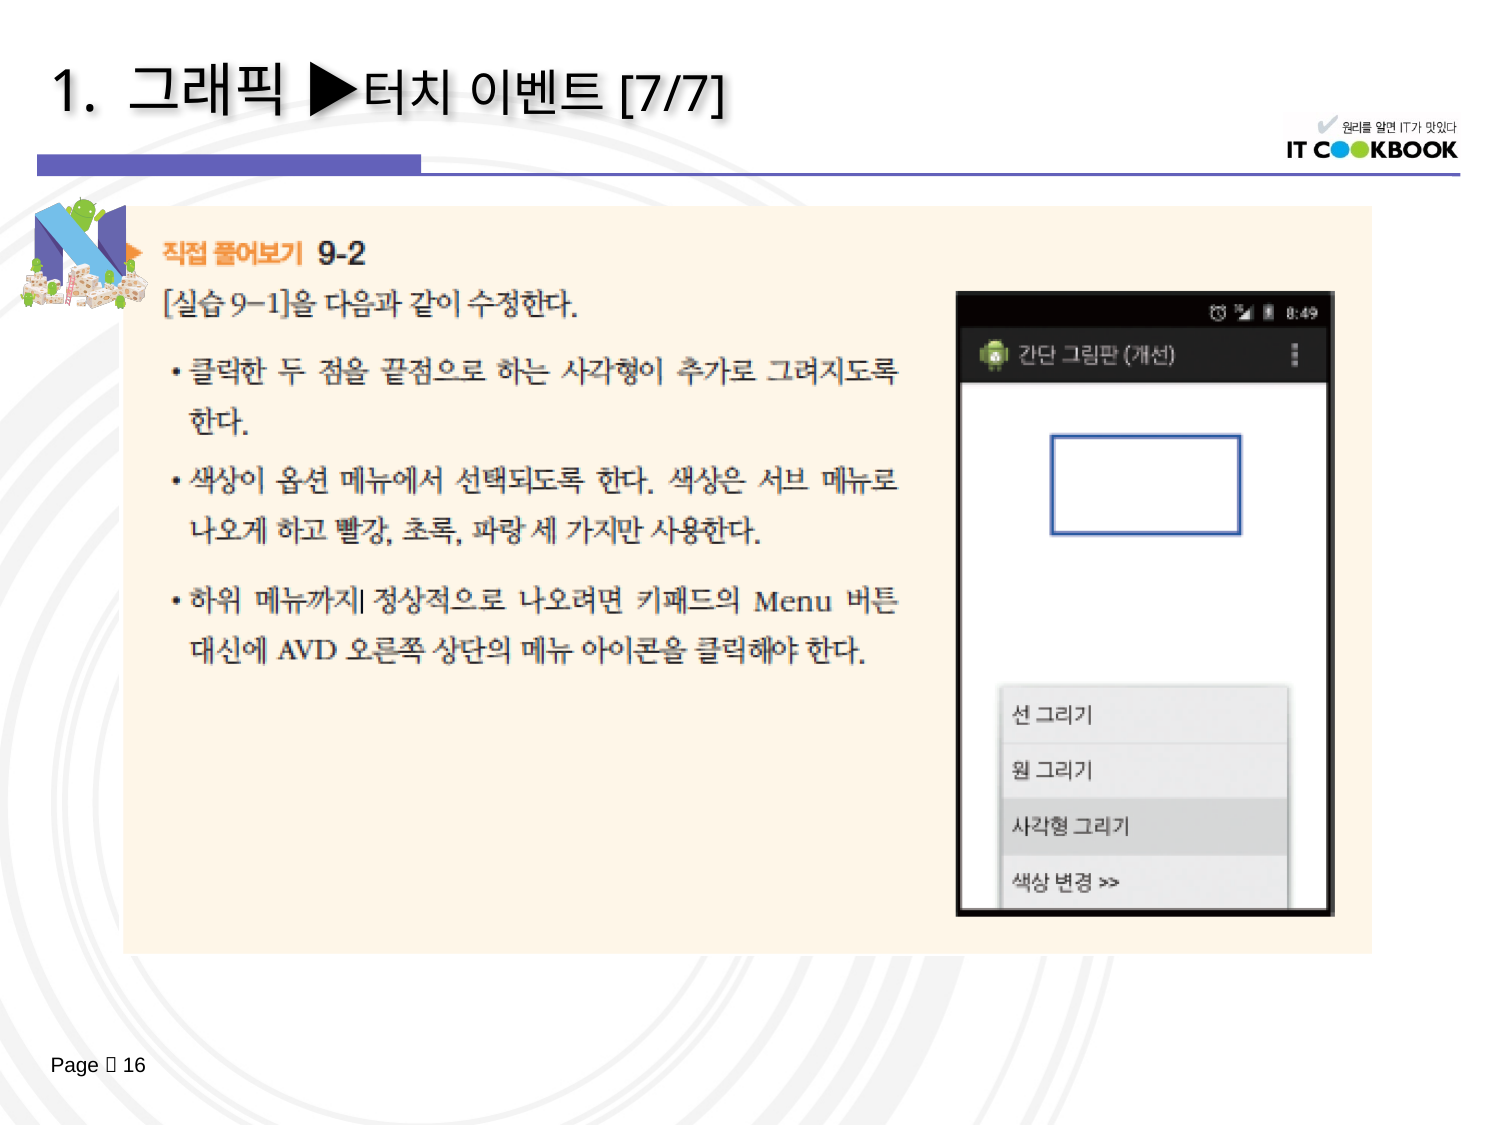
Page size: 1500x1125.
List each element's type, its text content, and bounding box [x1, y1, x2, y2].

picture [0, 35, 1500, 1125]
title 1. 그래픽 ▶터치 이벤트[7/7] [48, 53, 1487, 161]
